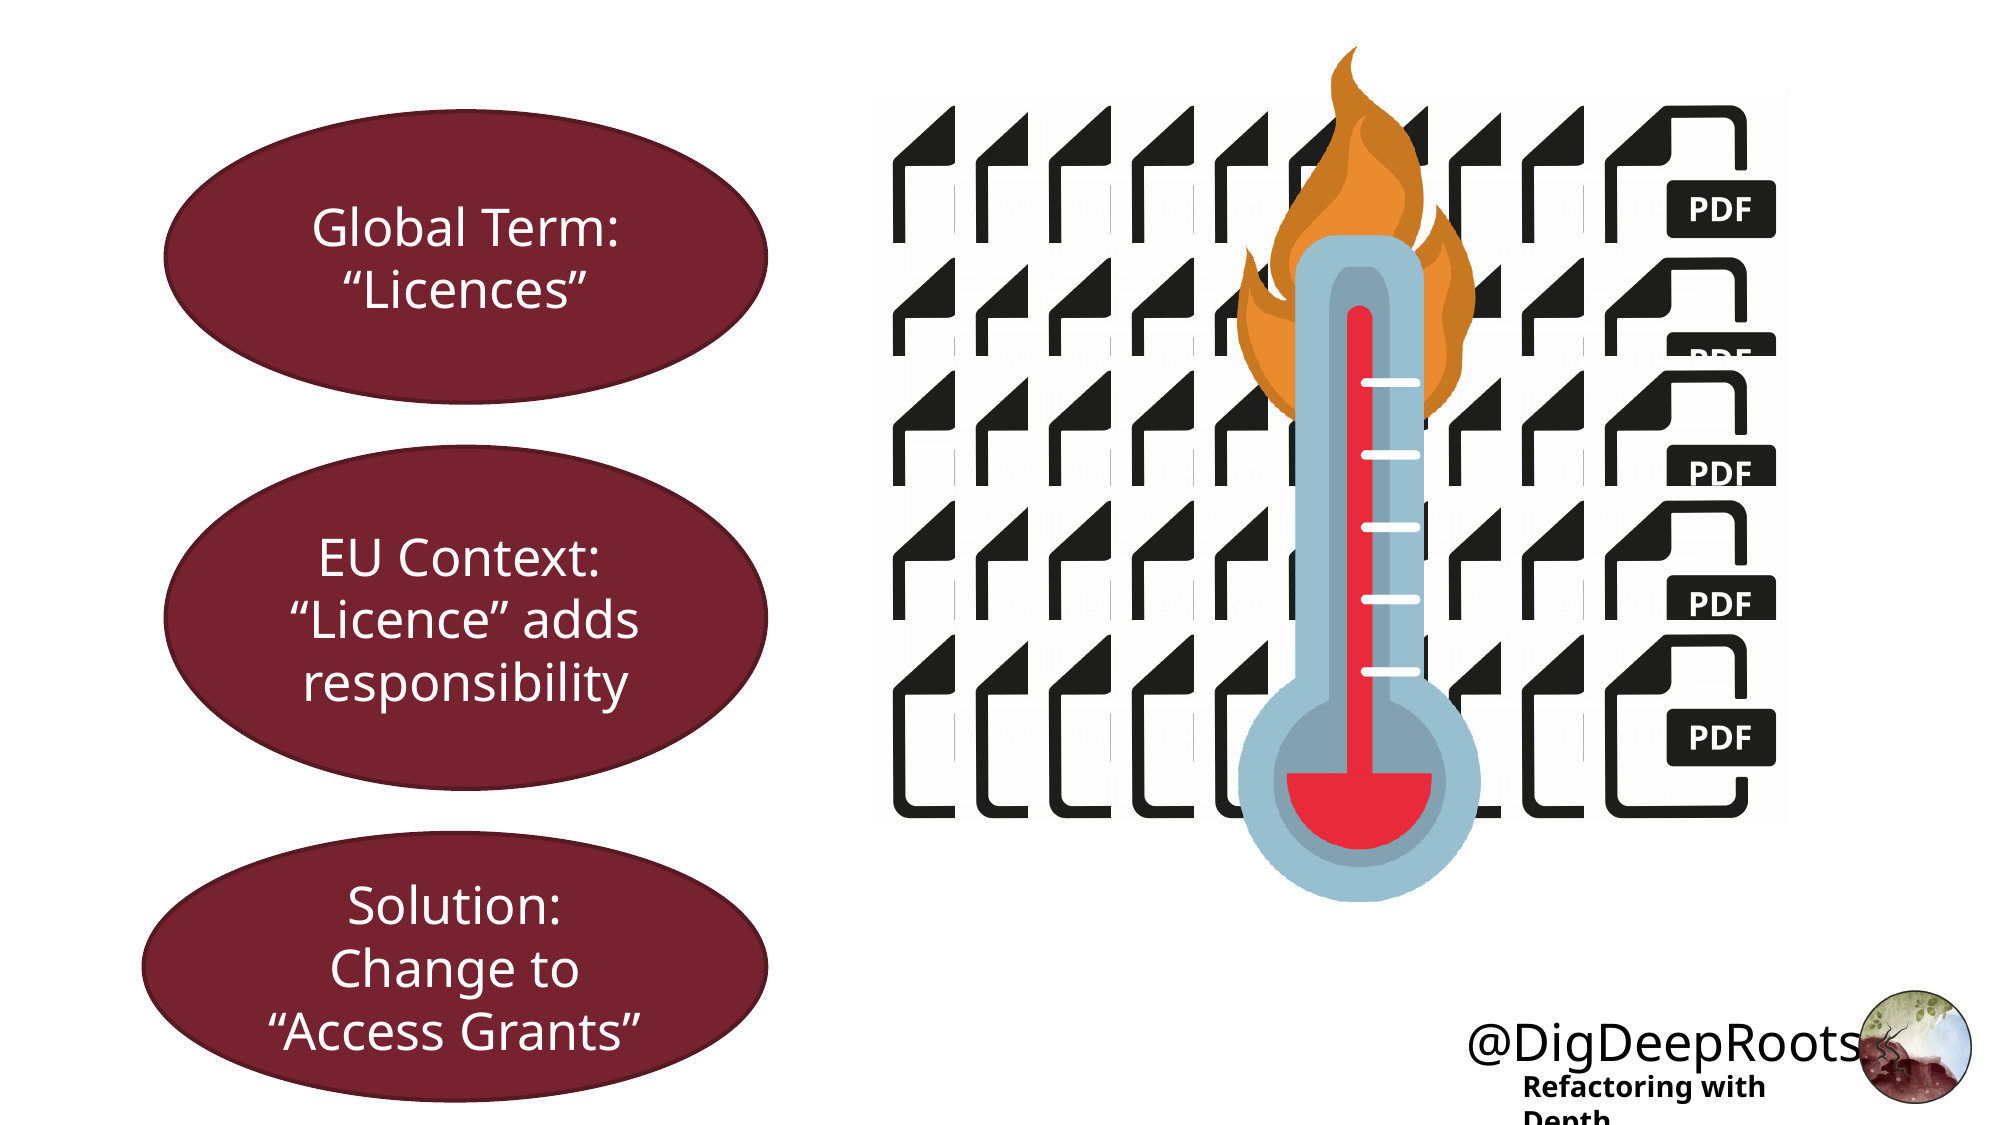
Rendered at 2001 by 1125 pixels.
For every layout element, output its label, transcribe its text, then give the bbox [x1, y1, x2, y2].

picture [905, 22, 1811, 928]
picture [1850, 982, 1980, 1112]
text_box Solution: Change to “Access Grants” [141, 830, 769, 1103]
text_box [872, 91, 900, 826]
text_box EU Context: “Licence” adds responsibility [163, 444, 769, 791]
text_box Global Term: “Licences” [163, 109, 769, 405]
